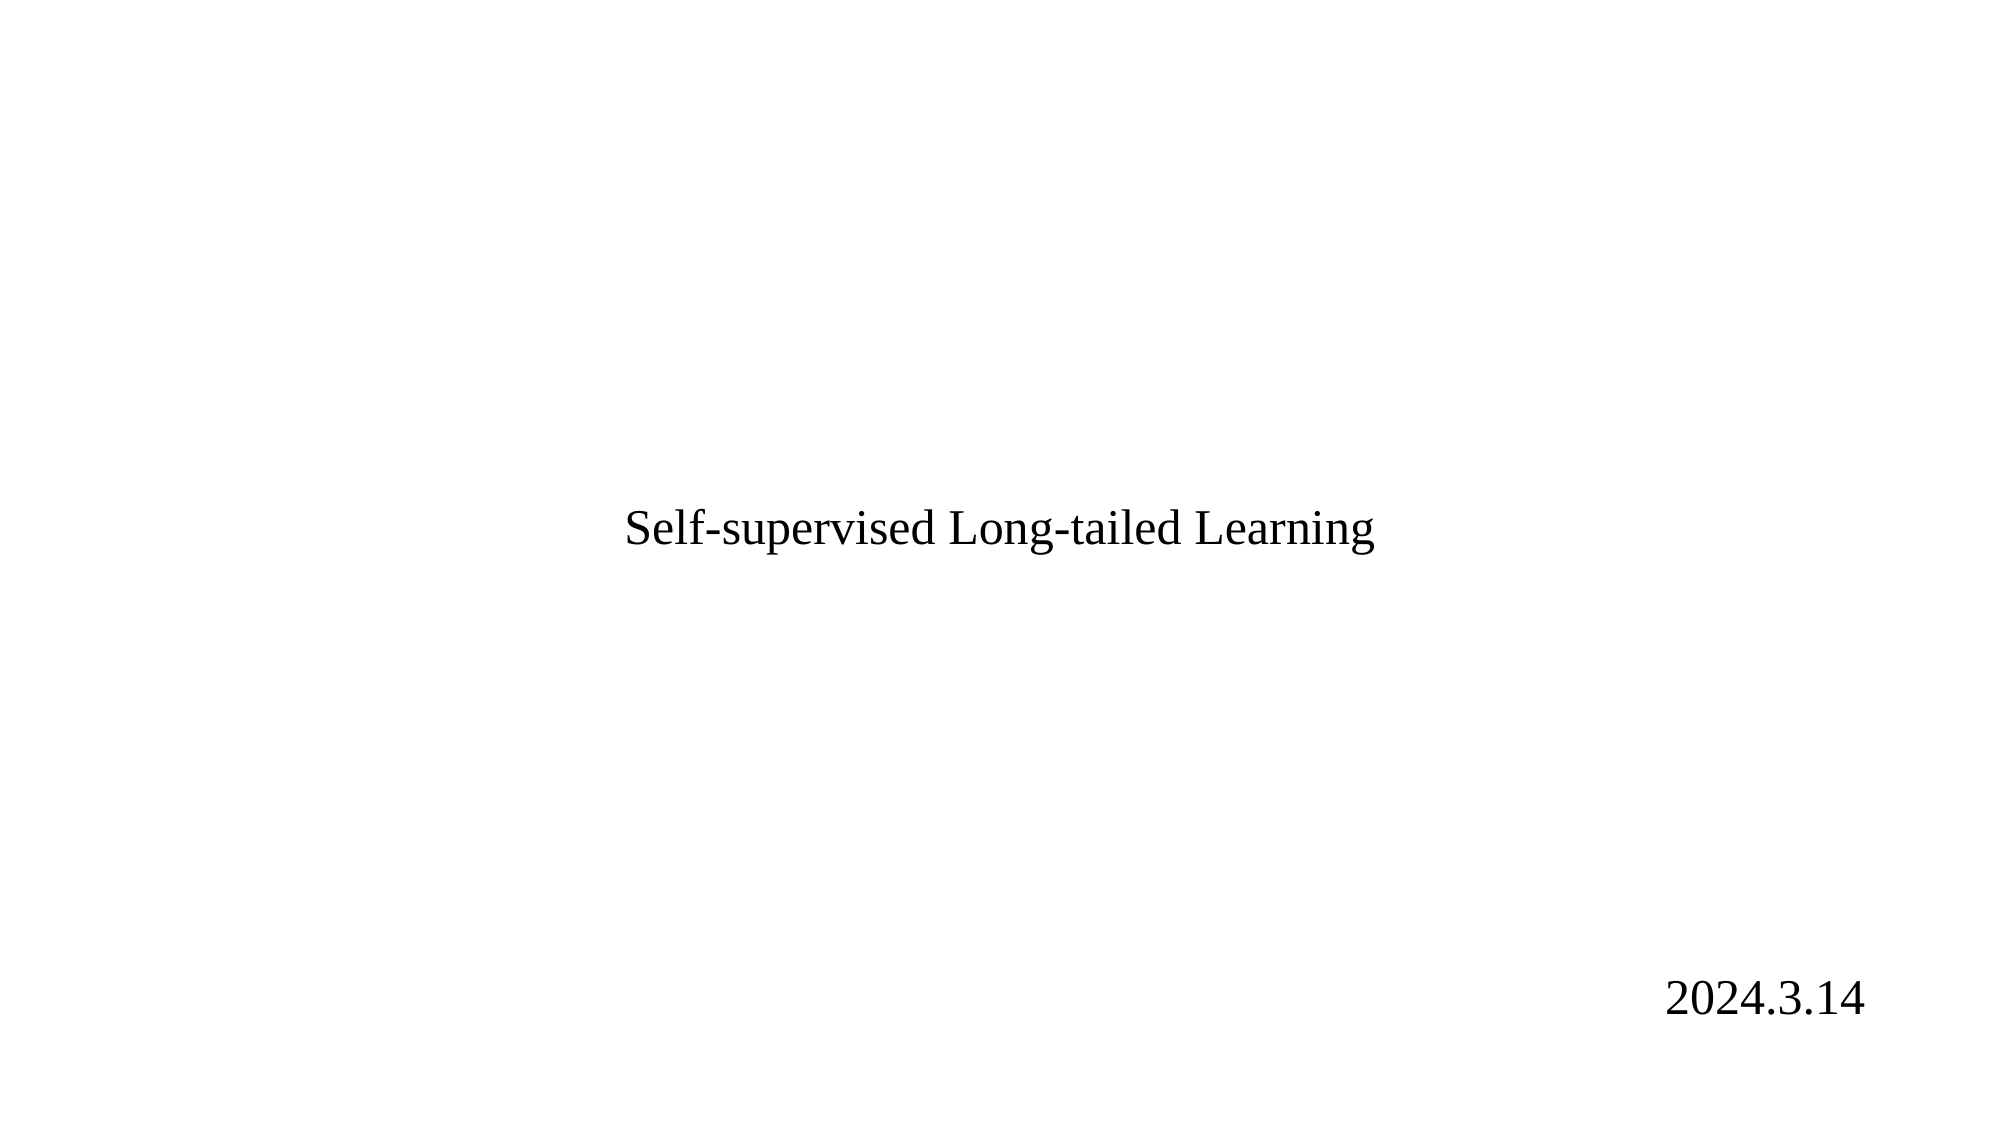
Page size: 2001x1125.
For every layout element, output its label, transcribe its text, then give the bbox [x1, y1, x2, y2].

text_box 2024.3.14 [1650, 957, 1880, 1033]
text_box Self-supervised Long-tailed Learning [609, 486, 1391, 562]
